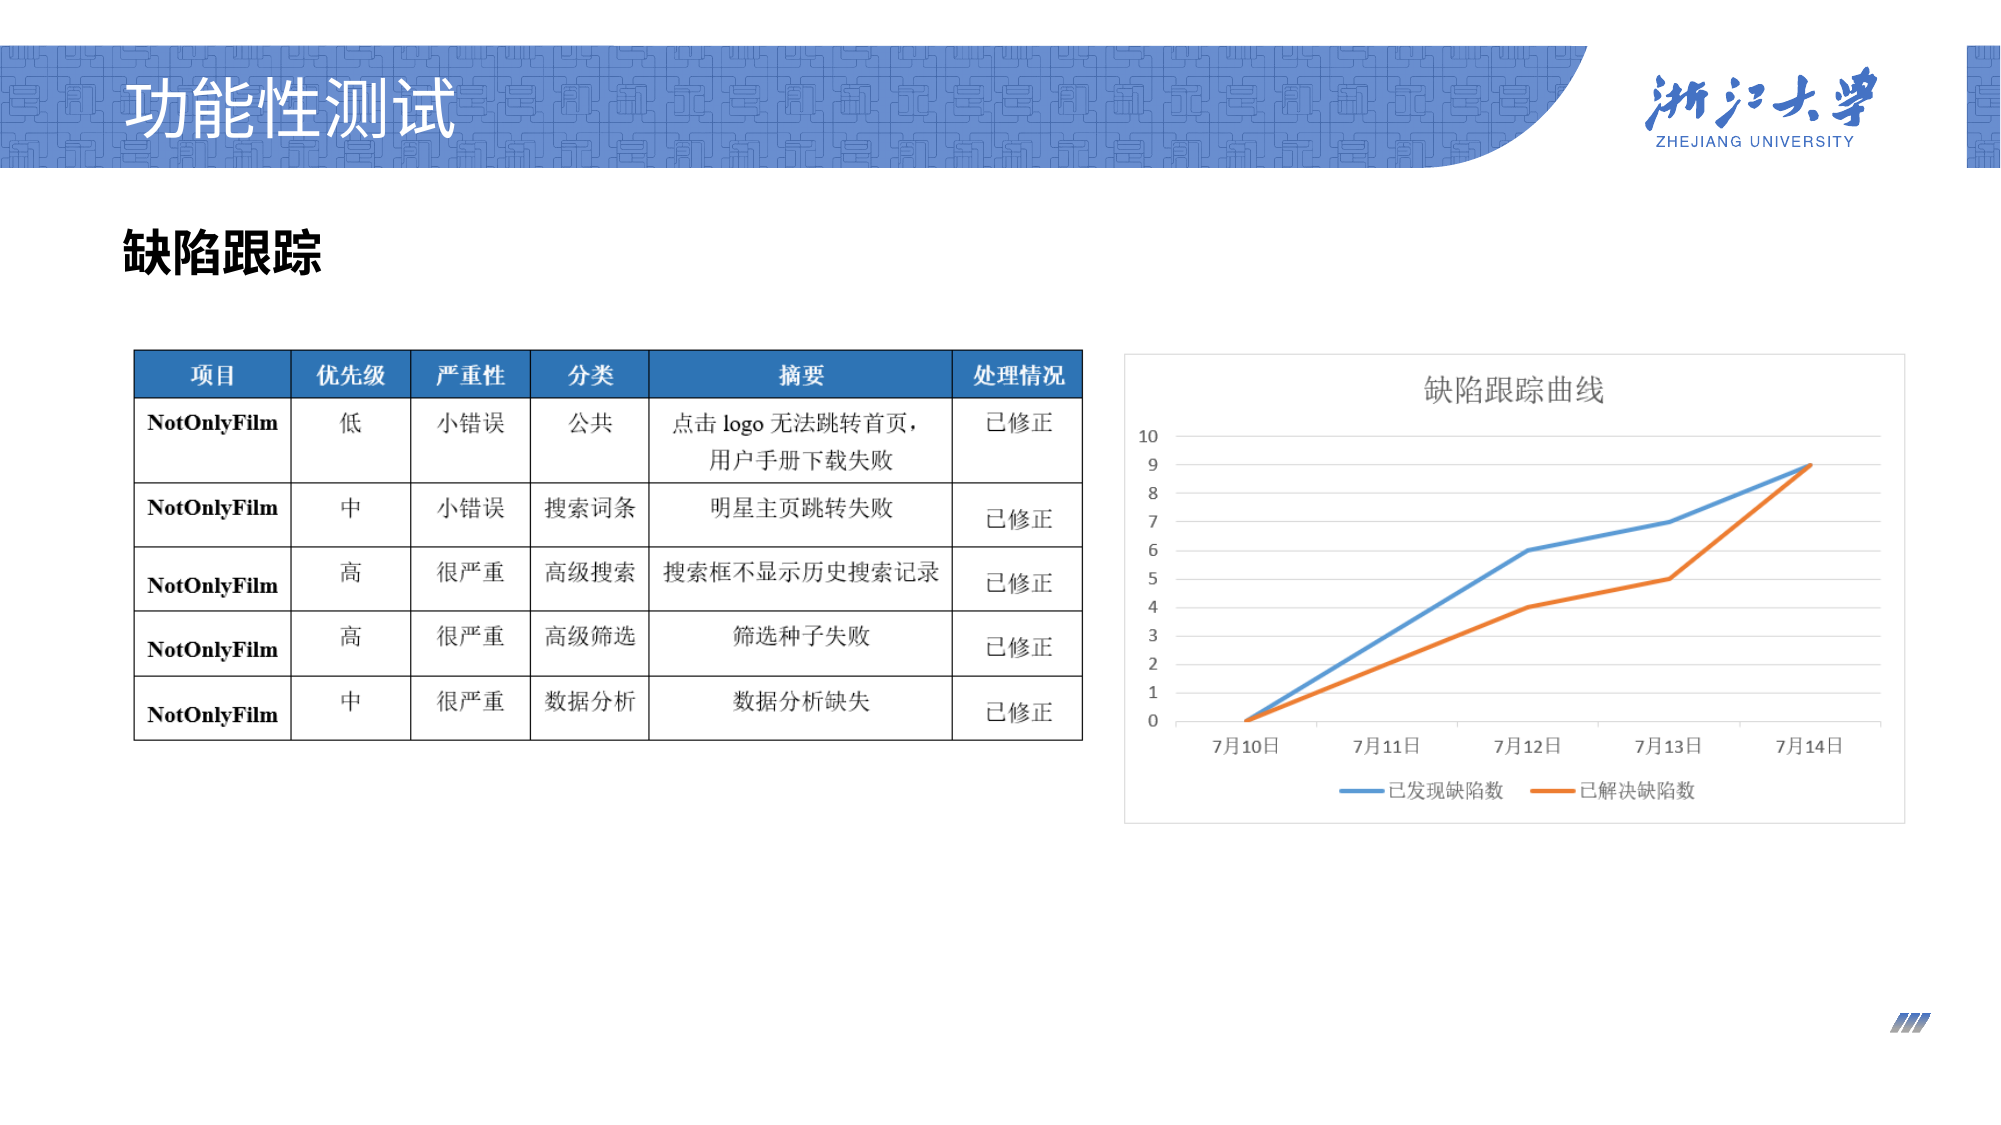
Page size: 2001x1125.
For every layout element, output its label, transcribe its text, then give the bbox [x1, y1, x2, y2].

picture [129, 345, 1085, 749]
title 功能性测试 [108, 54, 1399, 159]
picture [1110, 345, 1925, 837]
text_box 缺陷跟踪 [108, 214, 1012, 290]
